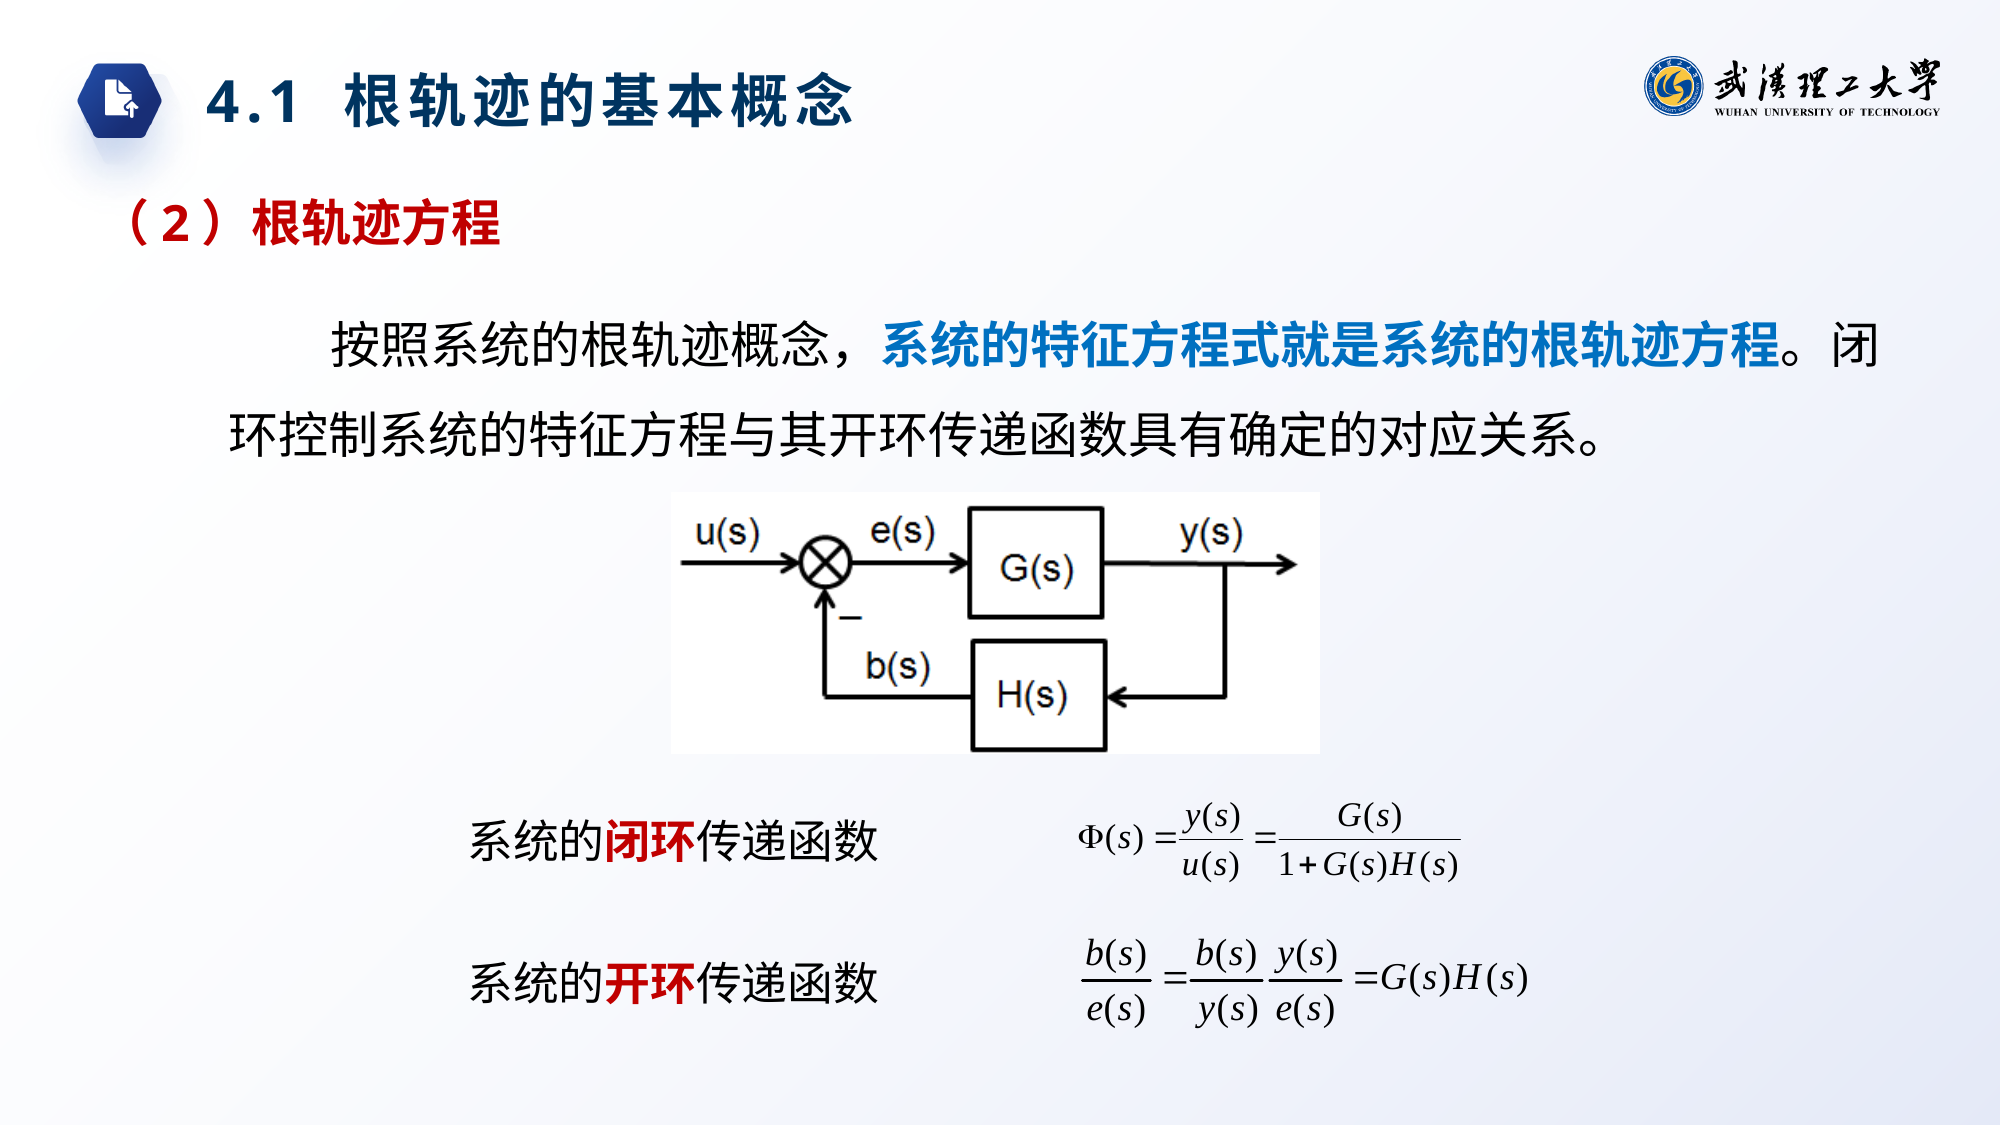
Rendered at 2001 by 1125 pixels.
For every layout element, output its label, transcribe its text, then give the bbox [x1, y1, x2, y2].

text_box 系统的闭环传递函数 [452, 805, 1025, 876]
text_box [1072, 923, 1540, 1042]
text_box 按照系统的根轨迹概念，系统的特征方程式就是系统的根轨迹方程。闭环控制系统的特征方程与其开环传递函数具有确定的对应关系。 [213, 276, 1916, 472]
text_box （2）根轨迹方程 [84, 183, 522, 259]
text_box 系统的开环传递函数 [452, 947, 996, 1018]
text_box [1072, 793, 1468, 889]
list 4.1 根轨迹的基本概念 [191, 56, 1624, 143]
picture [0, 0, 2000, 1125]
